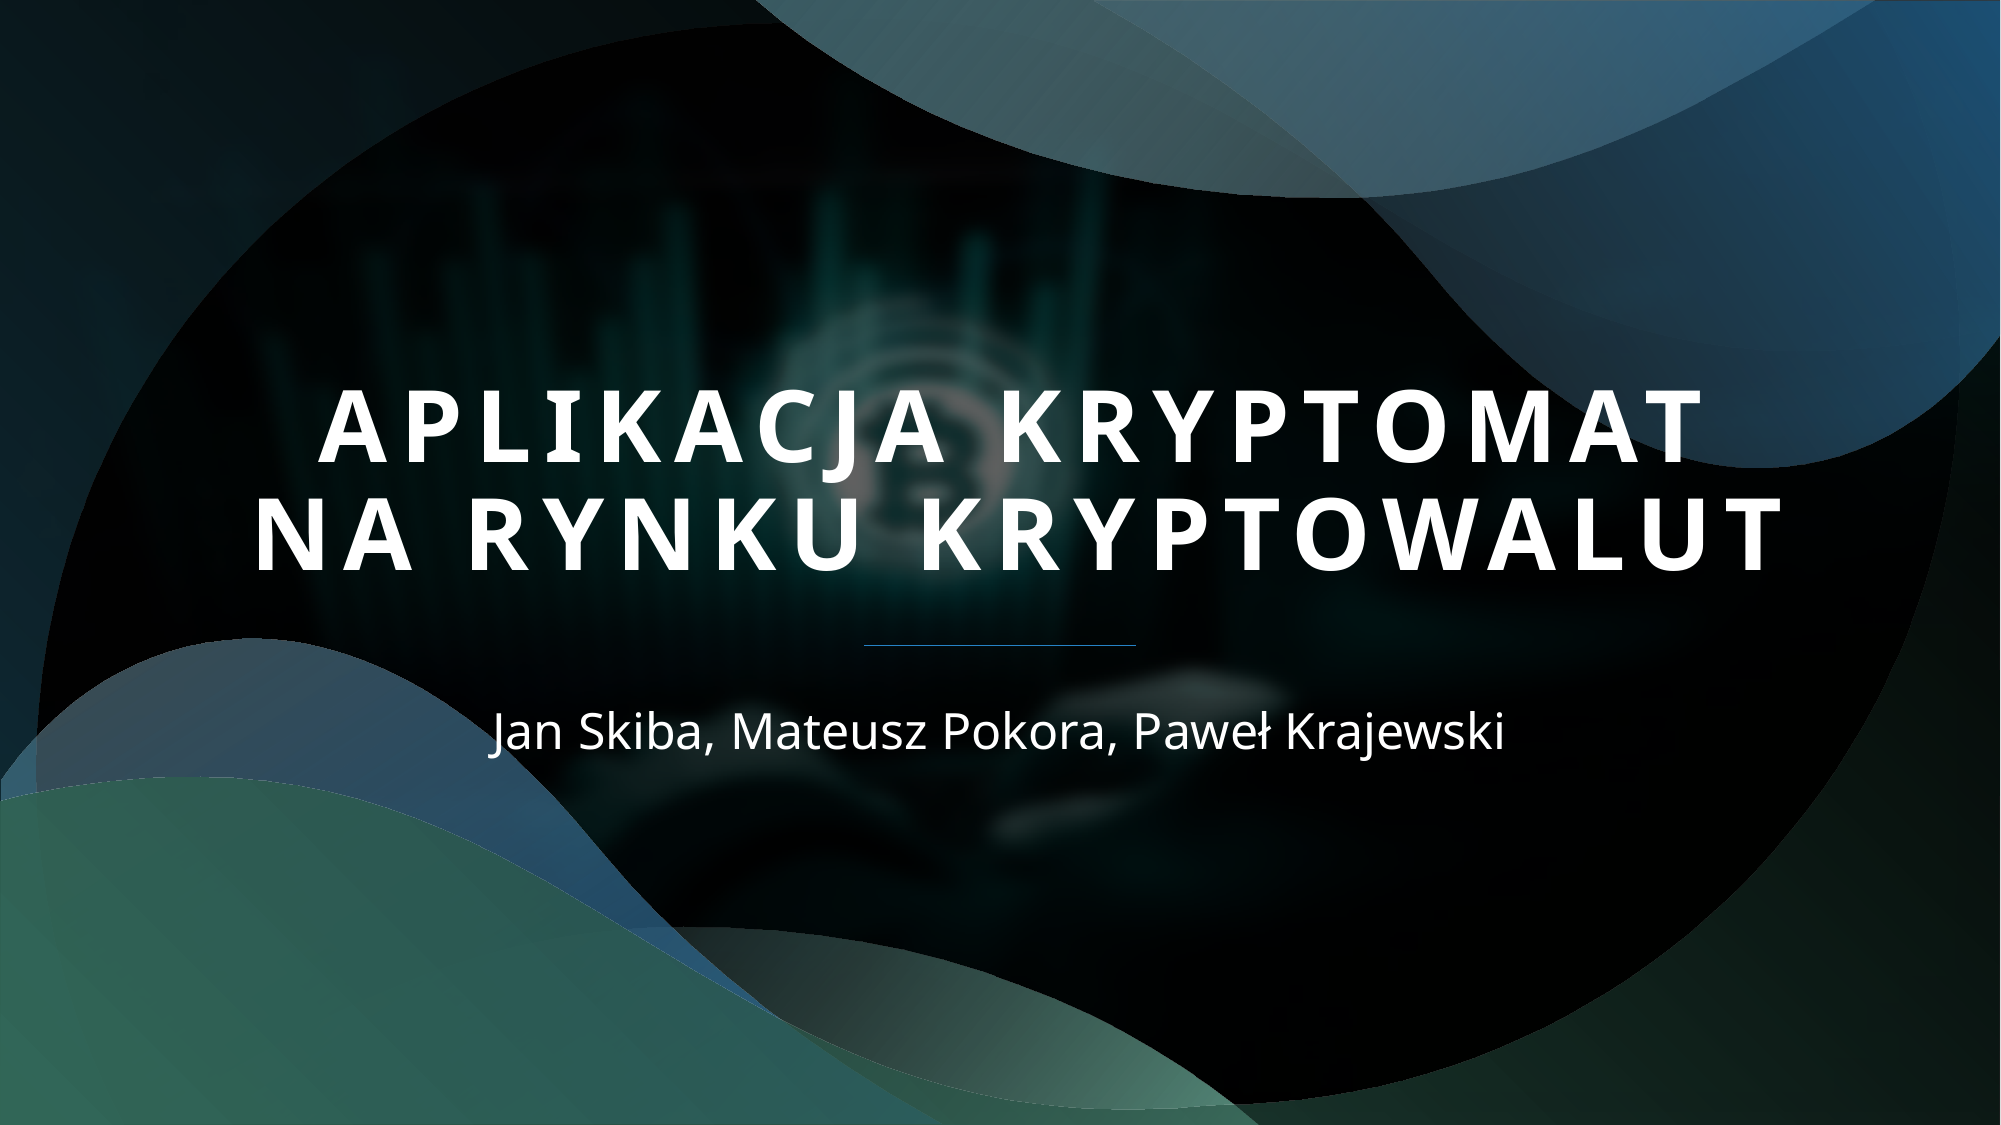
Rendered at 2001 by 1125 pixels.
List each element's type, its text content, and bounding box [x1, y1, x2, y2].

title APLIKACJA KRYPTOMAT NA RYNKU KRYPTOWALut [203, 356, 1832, 600]
subtitle Jan Skiba, Mateusz Pokora, Paweł Krajewski [420, 698, 1580, 824]
picture [0, 0, 2001, 1125]
